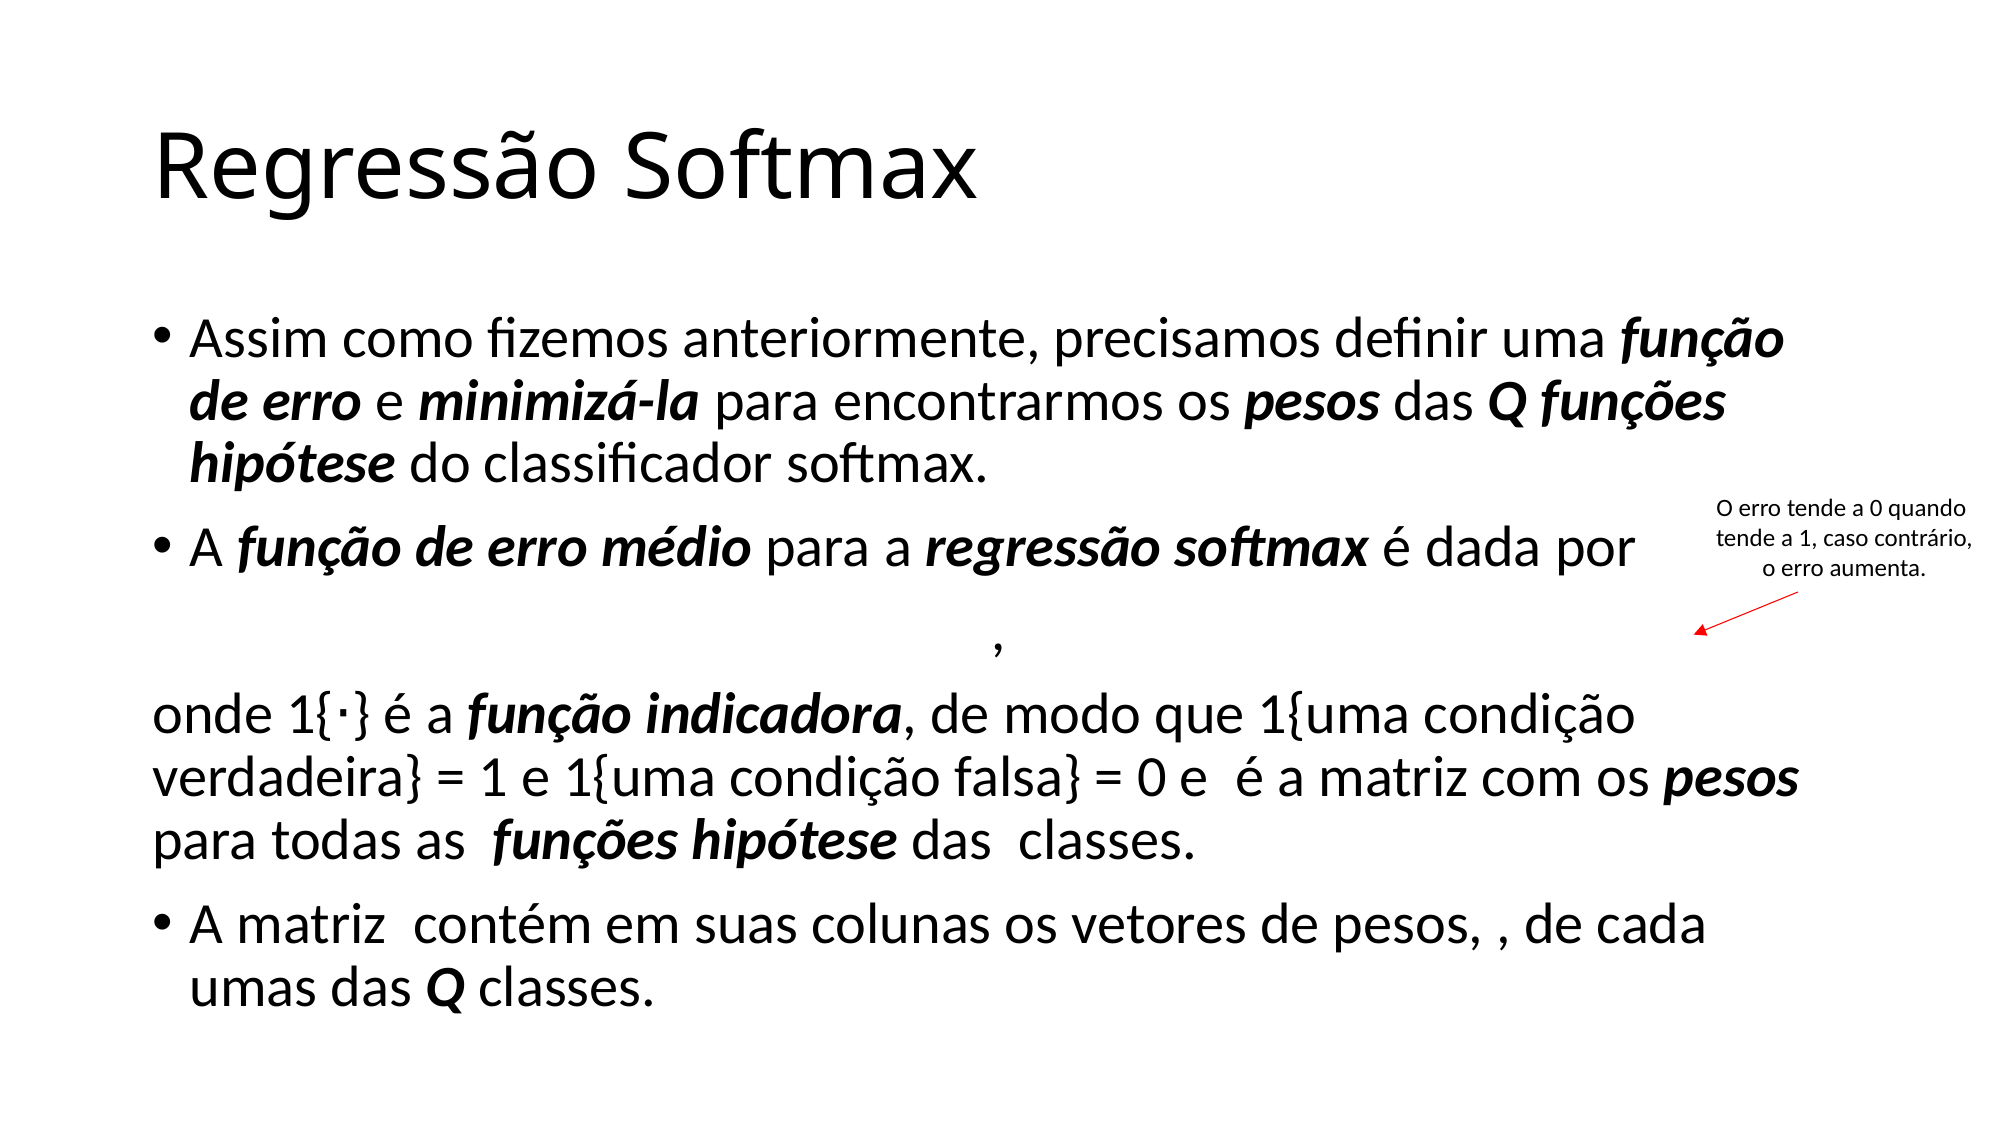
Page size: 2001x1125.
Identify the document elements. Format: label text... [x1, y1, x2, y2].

title Regressão Softmax [137, 59, 1863, 278]
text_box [1693, 591, 1798, 635]
